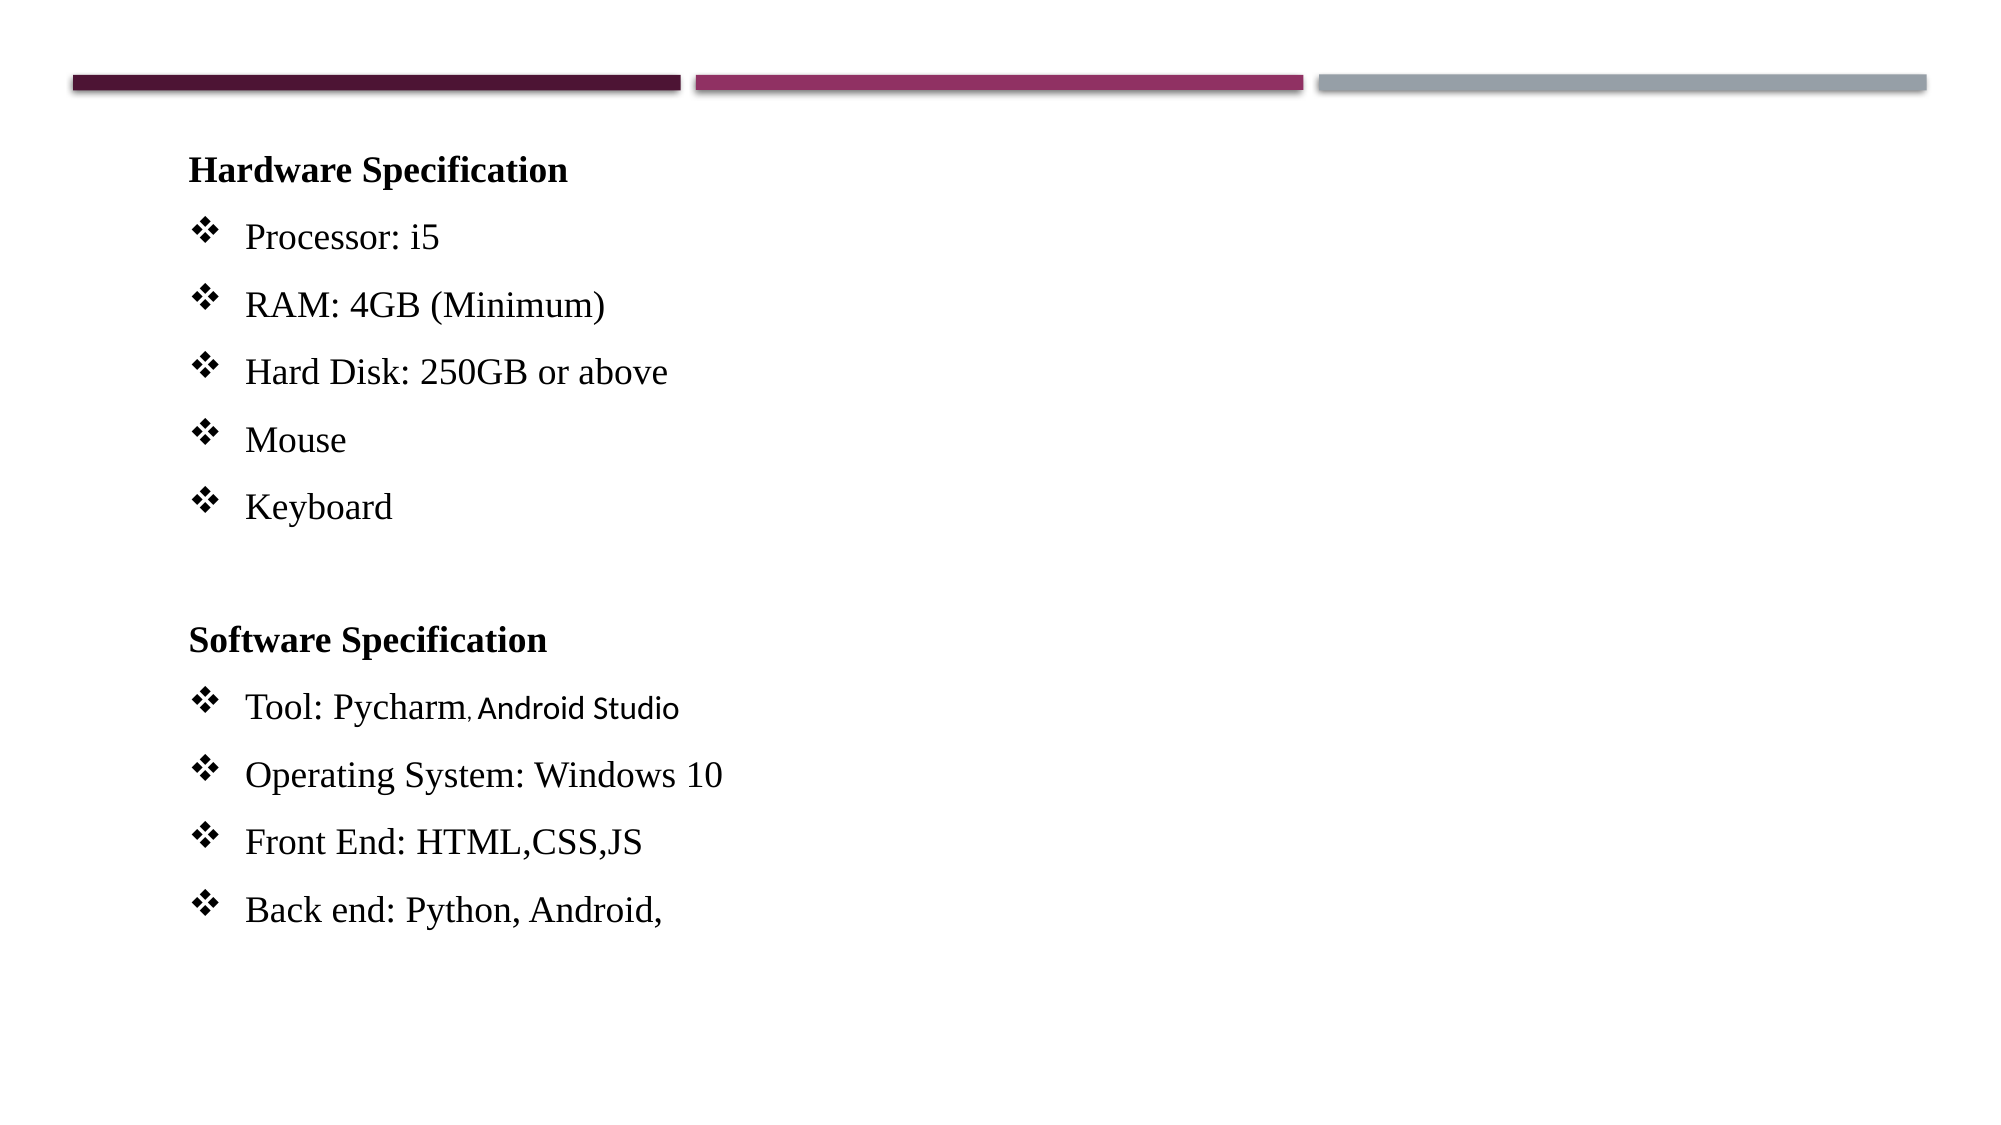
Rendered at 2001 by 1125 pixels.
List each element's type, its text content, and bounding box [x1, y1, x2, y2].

text_box Hardware Specification Processor: i5 RAM: 4GB (Minimum) Hard Disk: 250GB or above Mouse Keyboard [173, 92, 1516, 535]
text_box Software Specification Tool: Pycharm, Android Studio Operating System: Windows 10 Front End: HTML,CSS,JS Back end: Python, Android, [173, 562, 1174, 938]
